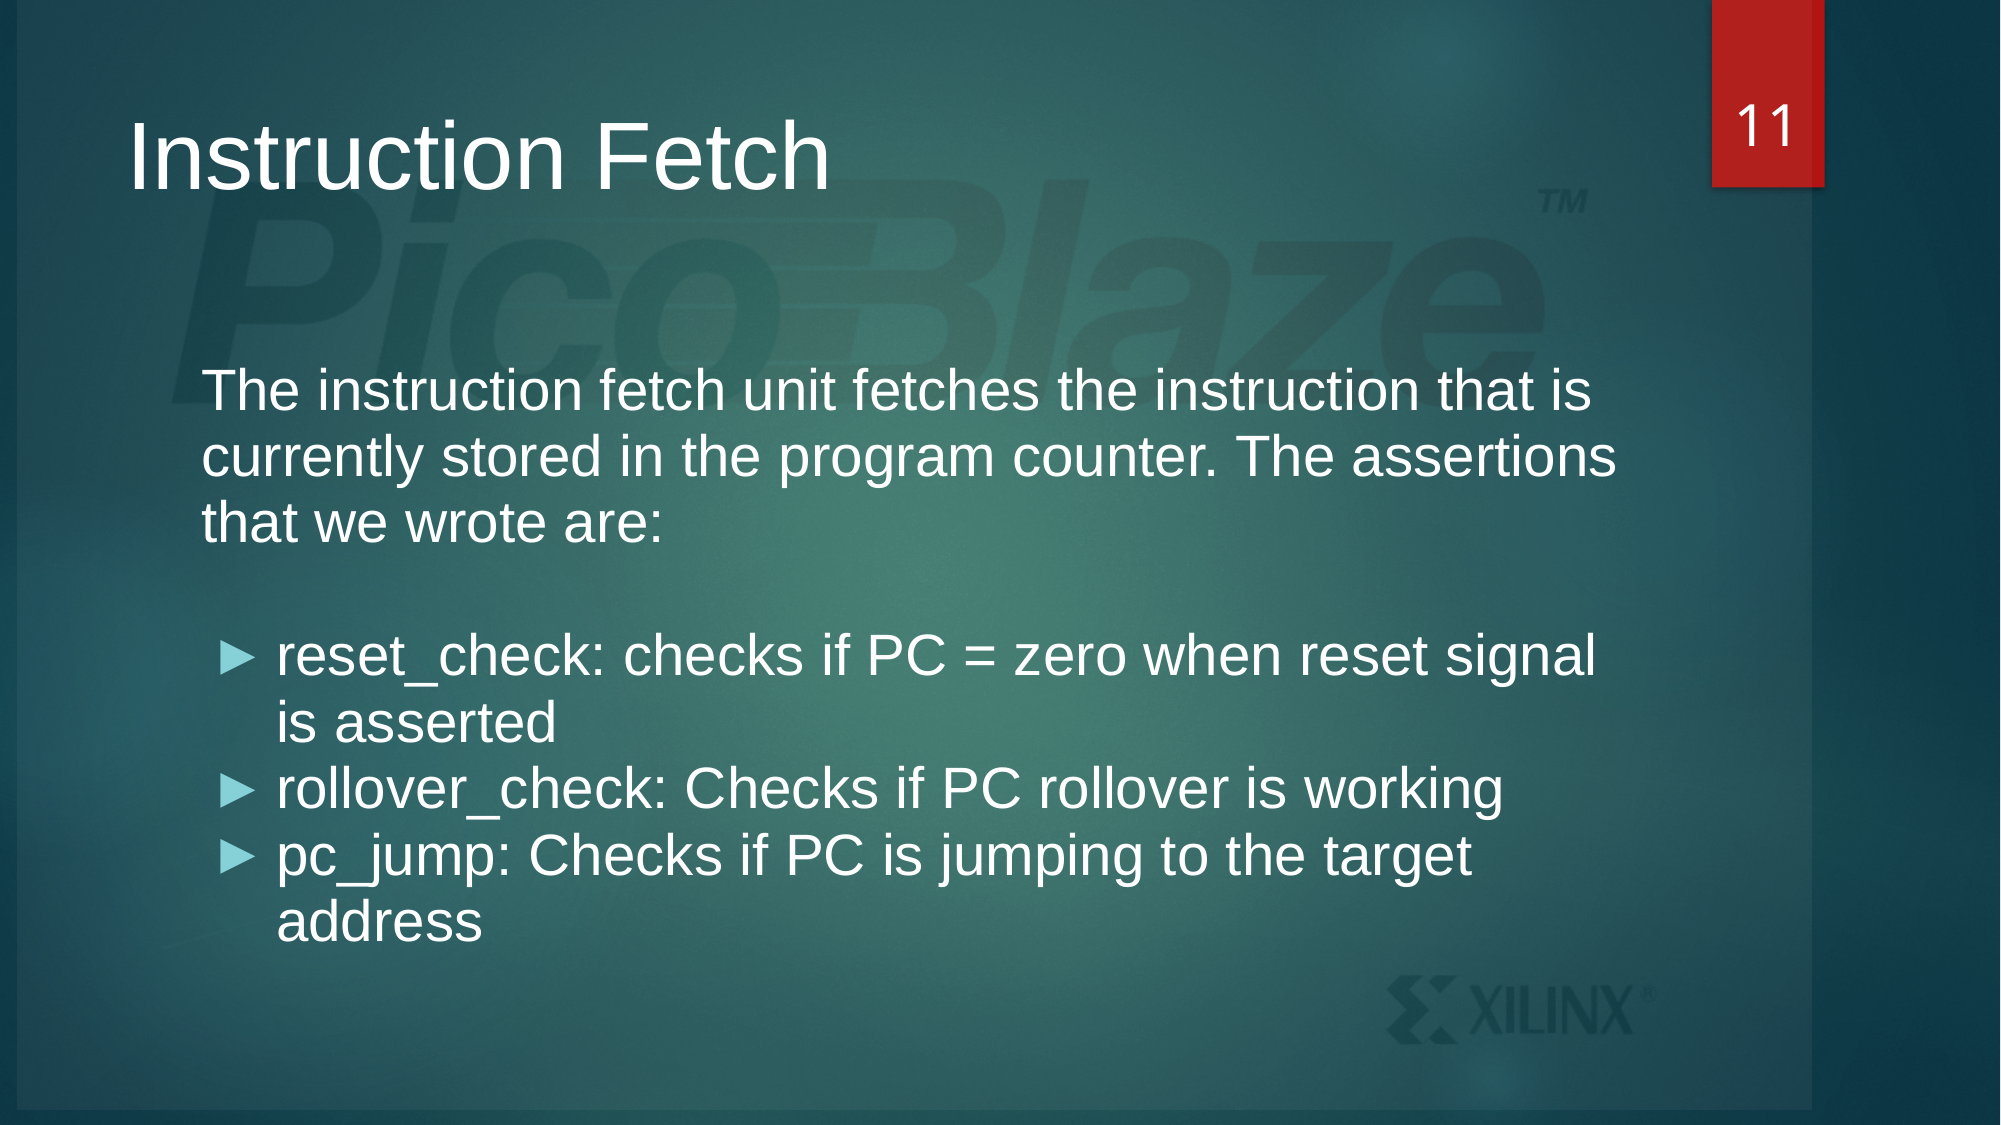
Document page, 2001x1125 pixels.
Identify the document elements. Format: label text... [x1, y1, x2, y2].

title Instruction Fetch [106, 74, 1649, 304]
picture [0, 0, 2001, 1125]
list The instruction fetch unit fetches the instruction that is currently stored in the program counter. The assertions that we wrote are: reset_check: checks if PC = zero when reset signal is asserted rollover_check: Checks if PC rollover is working pc_jump: Checks if PC is jumping to the target address [181, 336, 1649, 1025]
slide_number 11 [1698, 48, 1836, 175]
